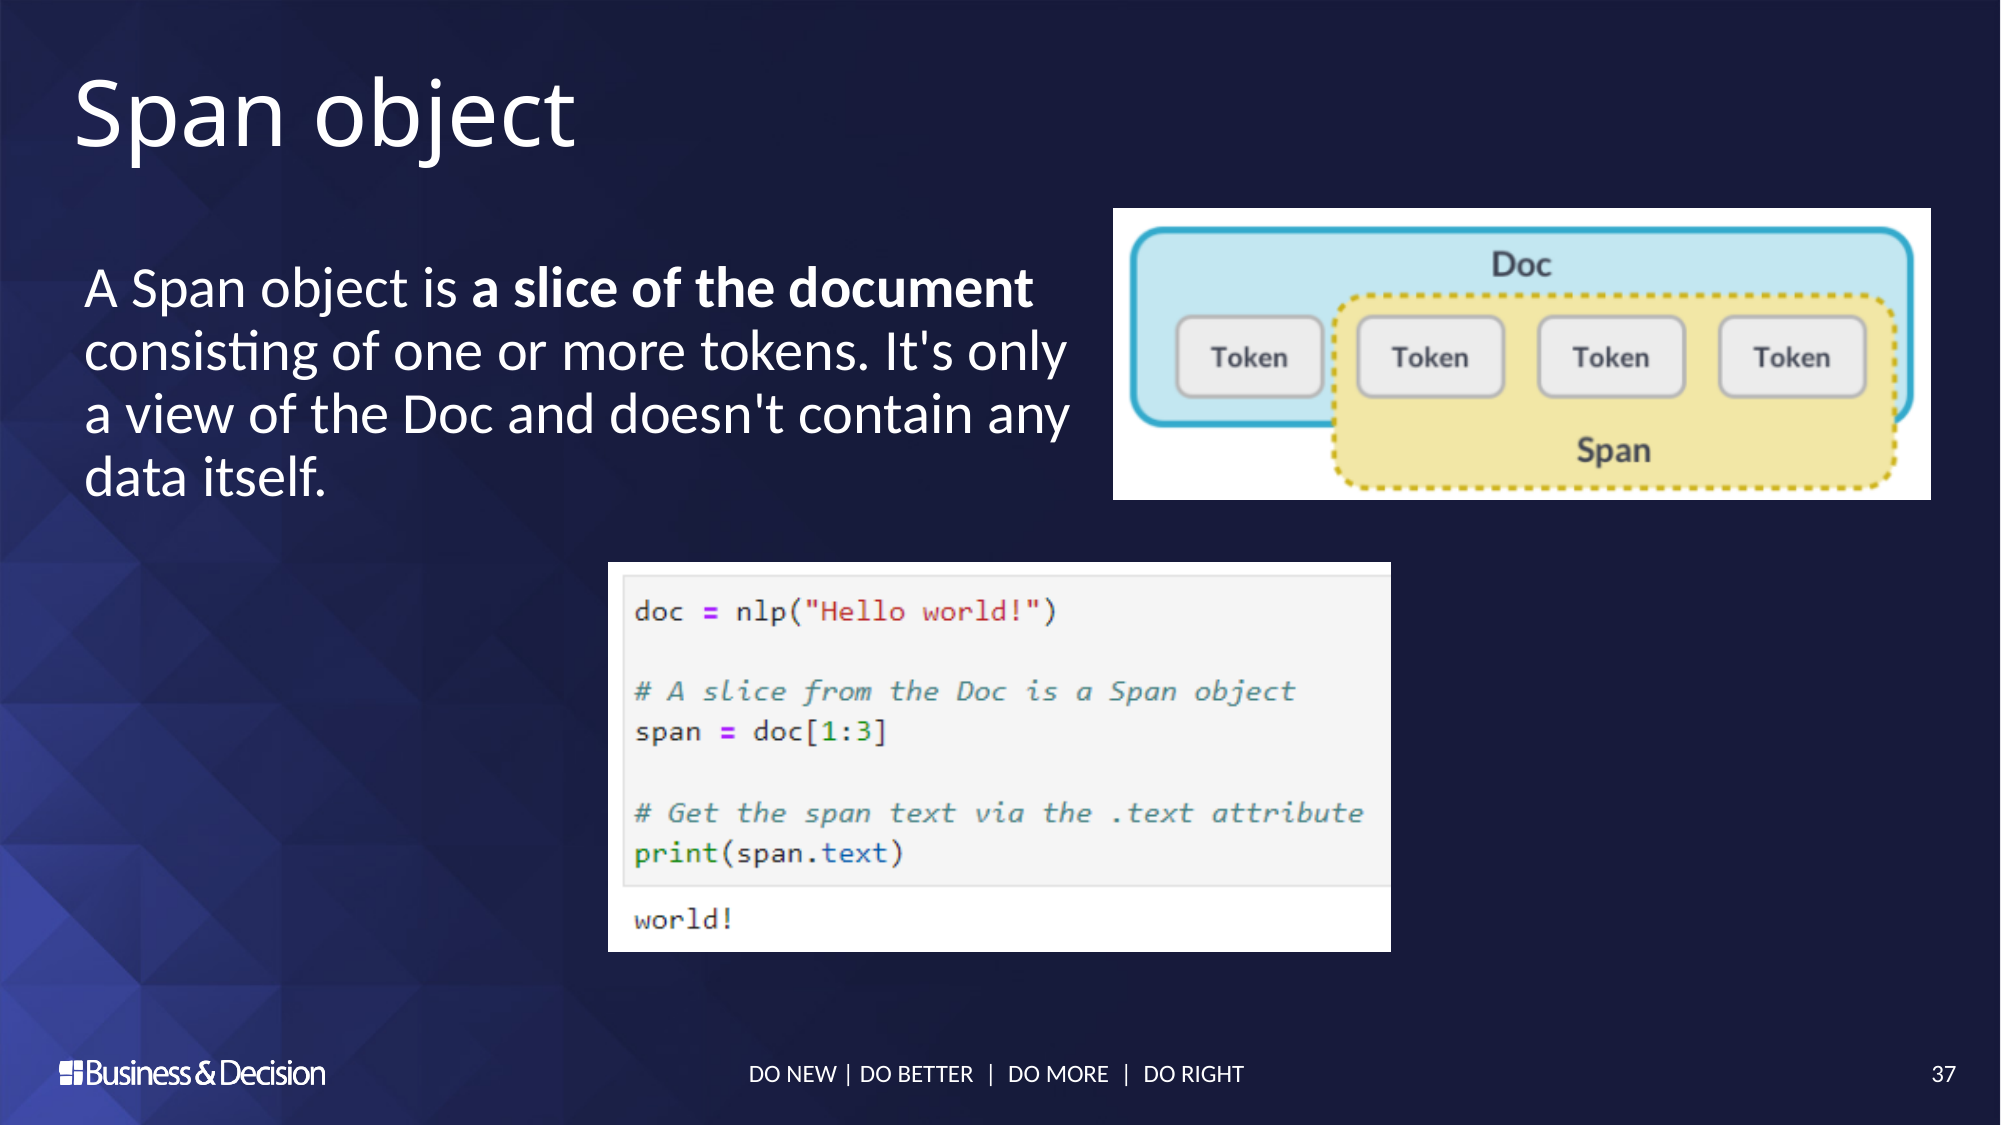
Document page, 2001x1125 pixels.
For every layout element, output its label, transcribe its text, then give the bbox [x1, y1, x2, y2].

list A Span object is a slice of the document consisting of one or more tokens. It's only a view of the Doc and doesn't contain any data itself. [69, 249, 1088, 910]
footer DO NEW | DO BETTER | DO MORE | DO RIGHT [662, 1042, 1338, 1103]
slide_number 37 [1521, 1042, 1972, 1103]
title Span object [59, 59, 1941, 300]
picture [0, 0, 2001, 1125]
